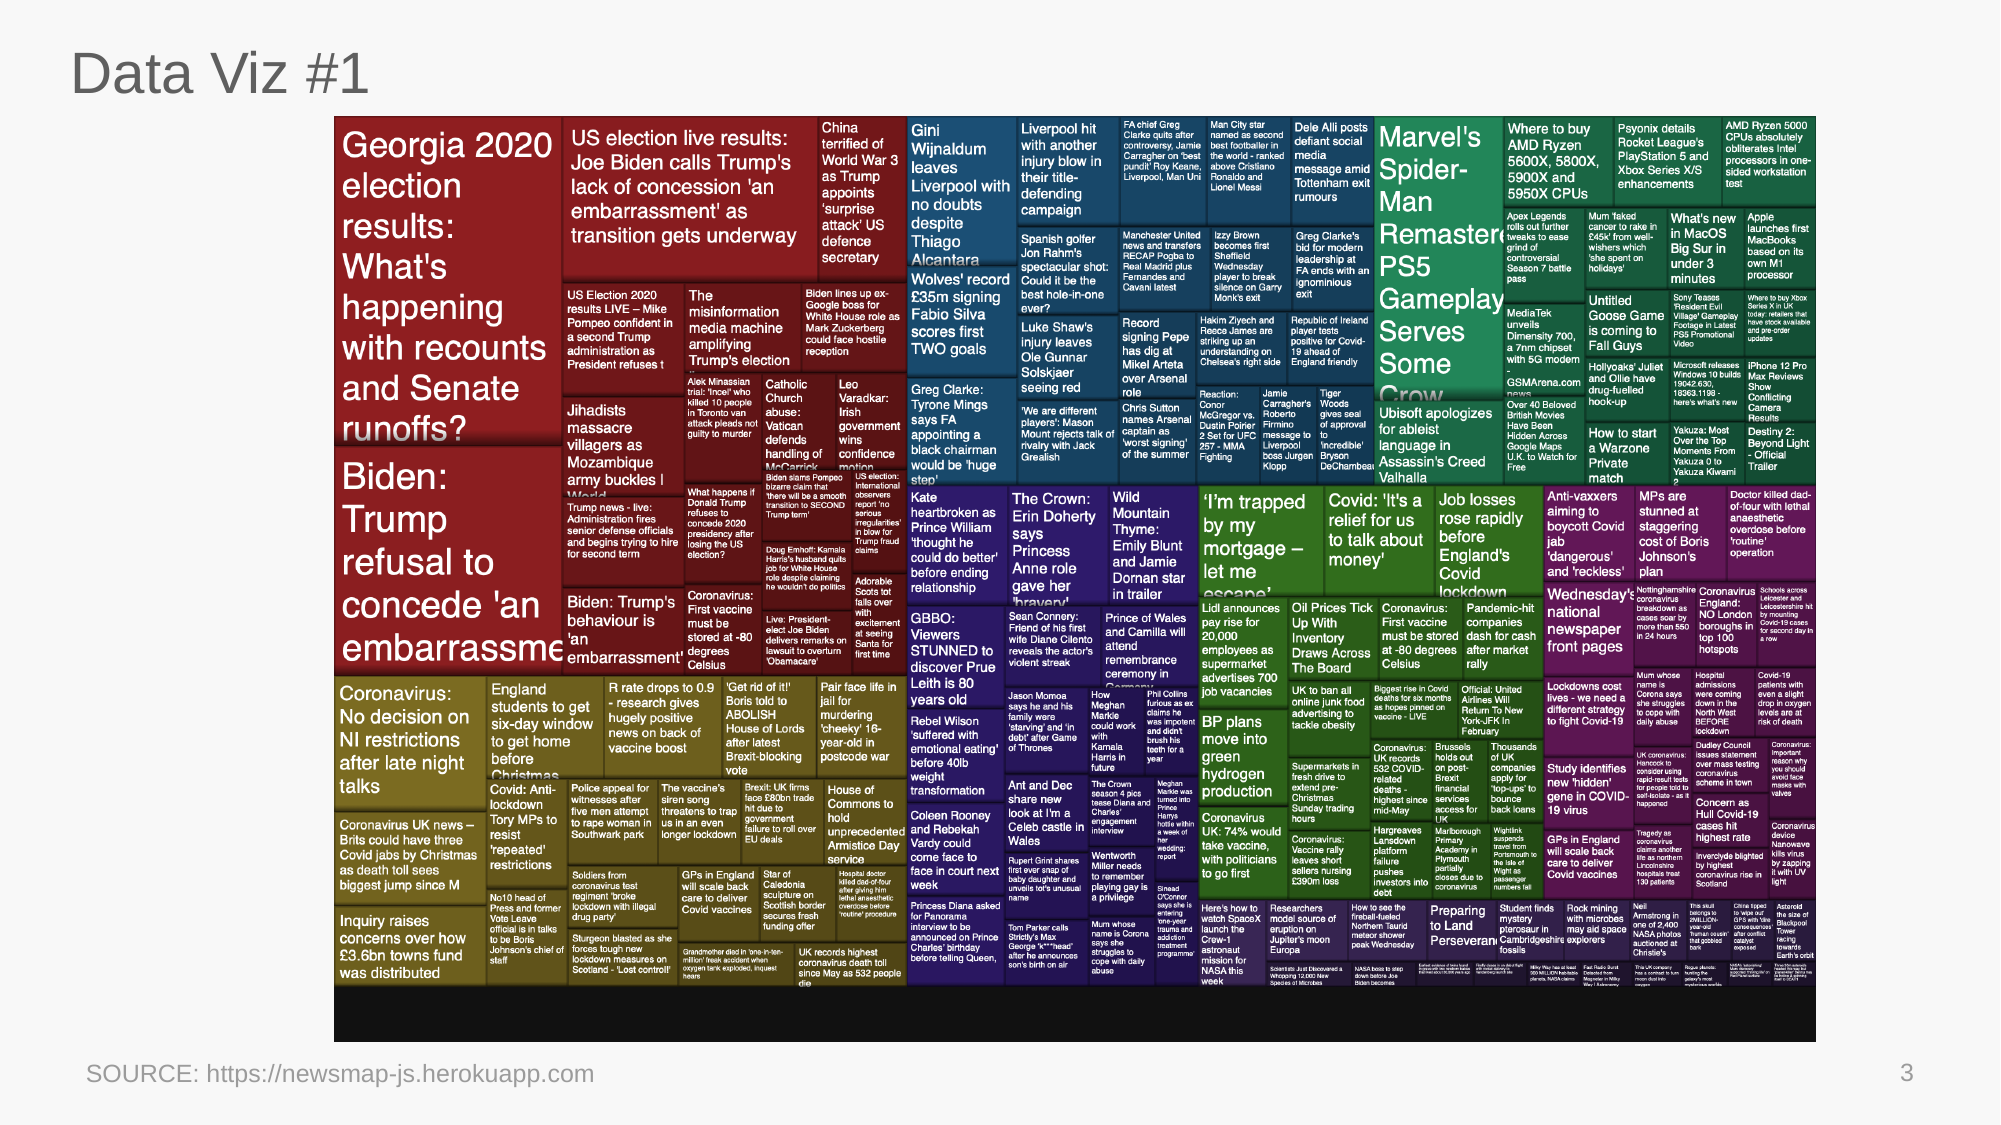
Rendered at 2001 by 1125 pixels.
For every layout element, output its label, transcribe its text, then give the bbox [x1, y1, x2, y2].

slide_number 3 [1479, 1041, 1930, 1102]
footer SOURCE: https://newsmap-js.herokuapp.com [70, 1042, 1457, 1103]
picture [334, 115, 1816, 1042]
title Data Viz #1 [70, 45, 1930, 180]
